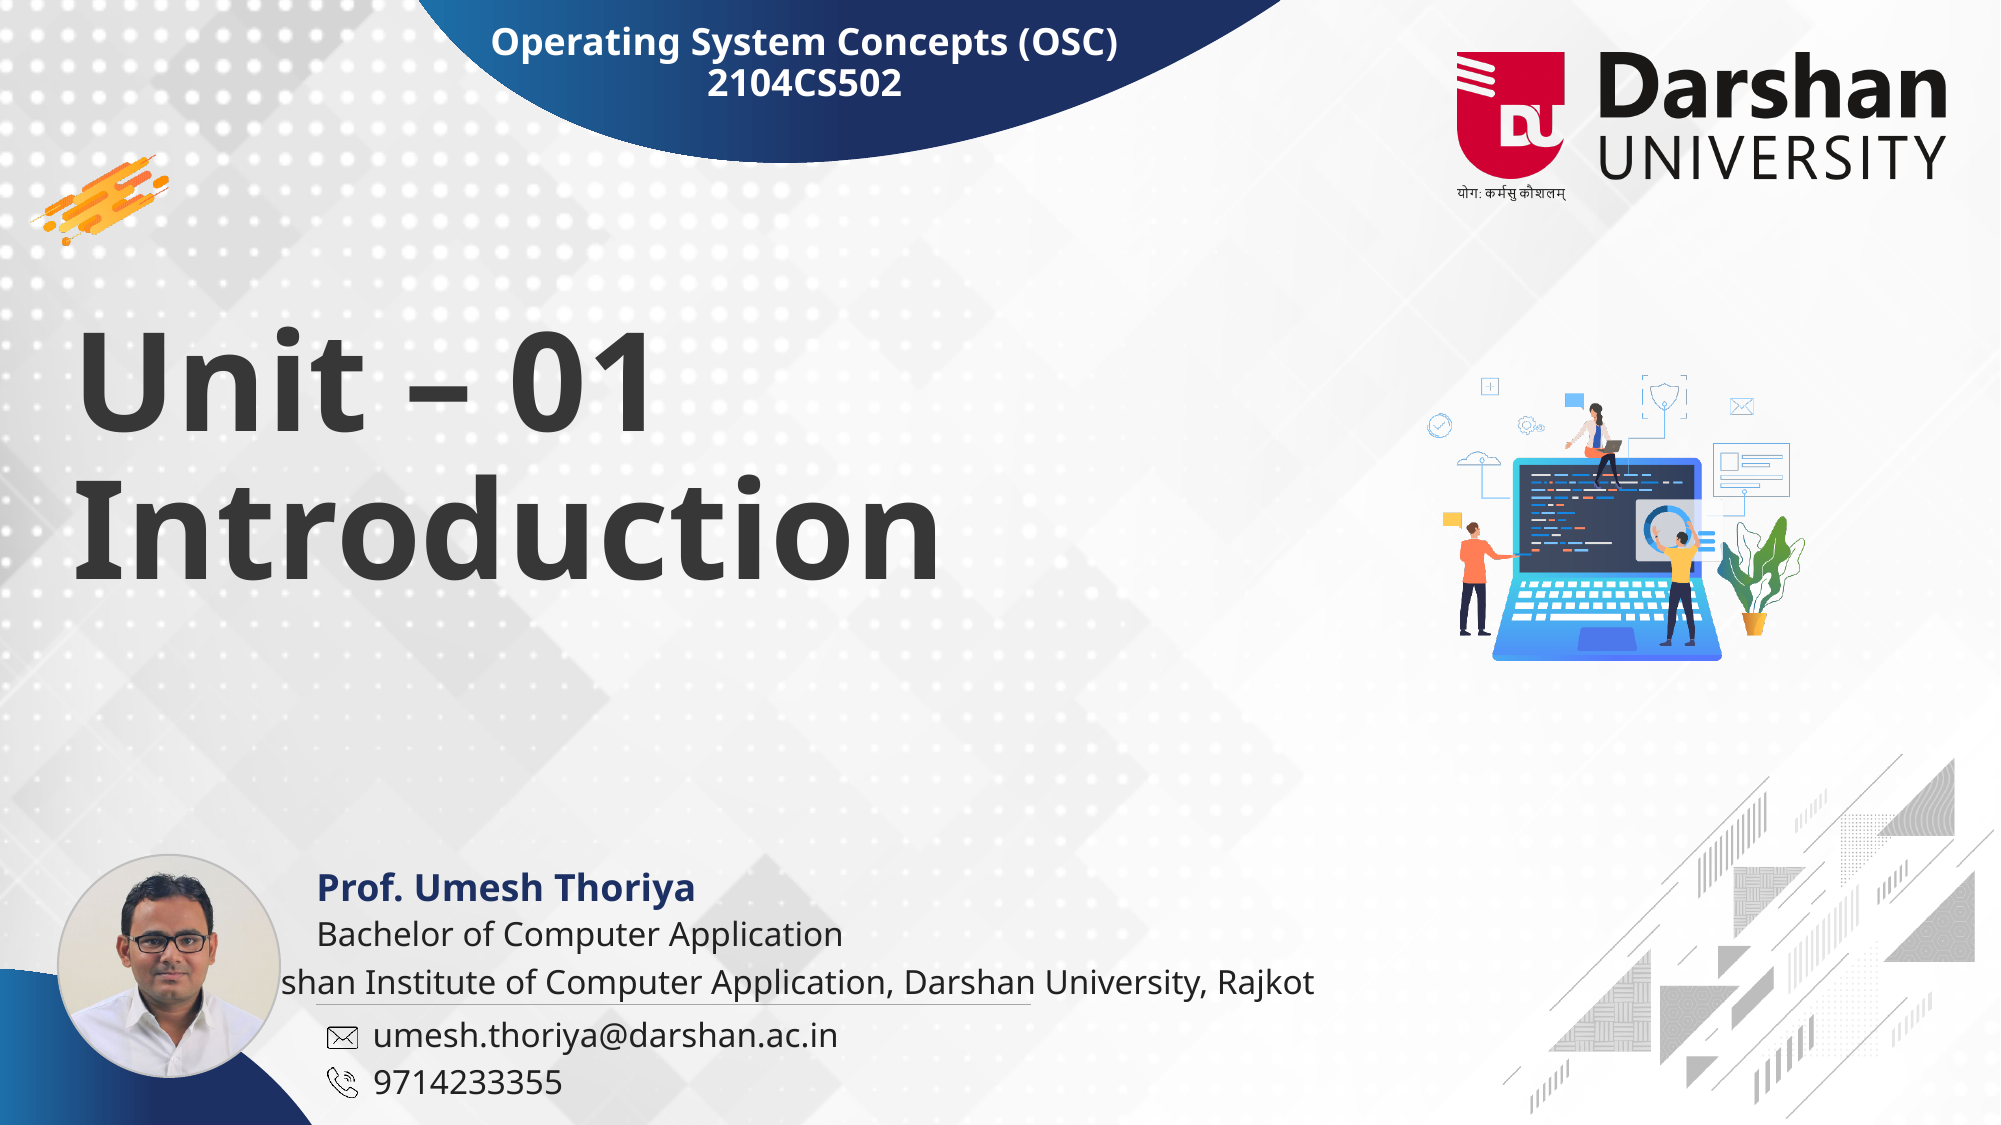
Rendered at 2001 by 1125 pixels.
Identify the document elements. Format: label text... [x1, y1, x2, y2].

picture [1457, 52, 1946, 201]
list umesh.thoriya@darshan.ac.in [357, 1013, 971, 1061]
picture [1384, 343, 1847, 692]
picture [10, 137, 189, 265]
list 9714233355 [358, 1059, 972, 1108]
picture [59, 856, 278, 1075]
title Unit – 01 Introduction [57, 304, 1372, 506]
picture [327, 1022, 357, 1053]
list Bachelor of Computer Application [301, 912, 915, 960]
list Prof. Umesh Thoriya [301, 865, 1217, 913]
list Operating System Concepts (OSC) 2104CS502 [423, 3, 1186, 124]
picture [327, 1067, 358, 1098]
